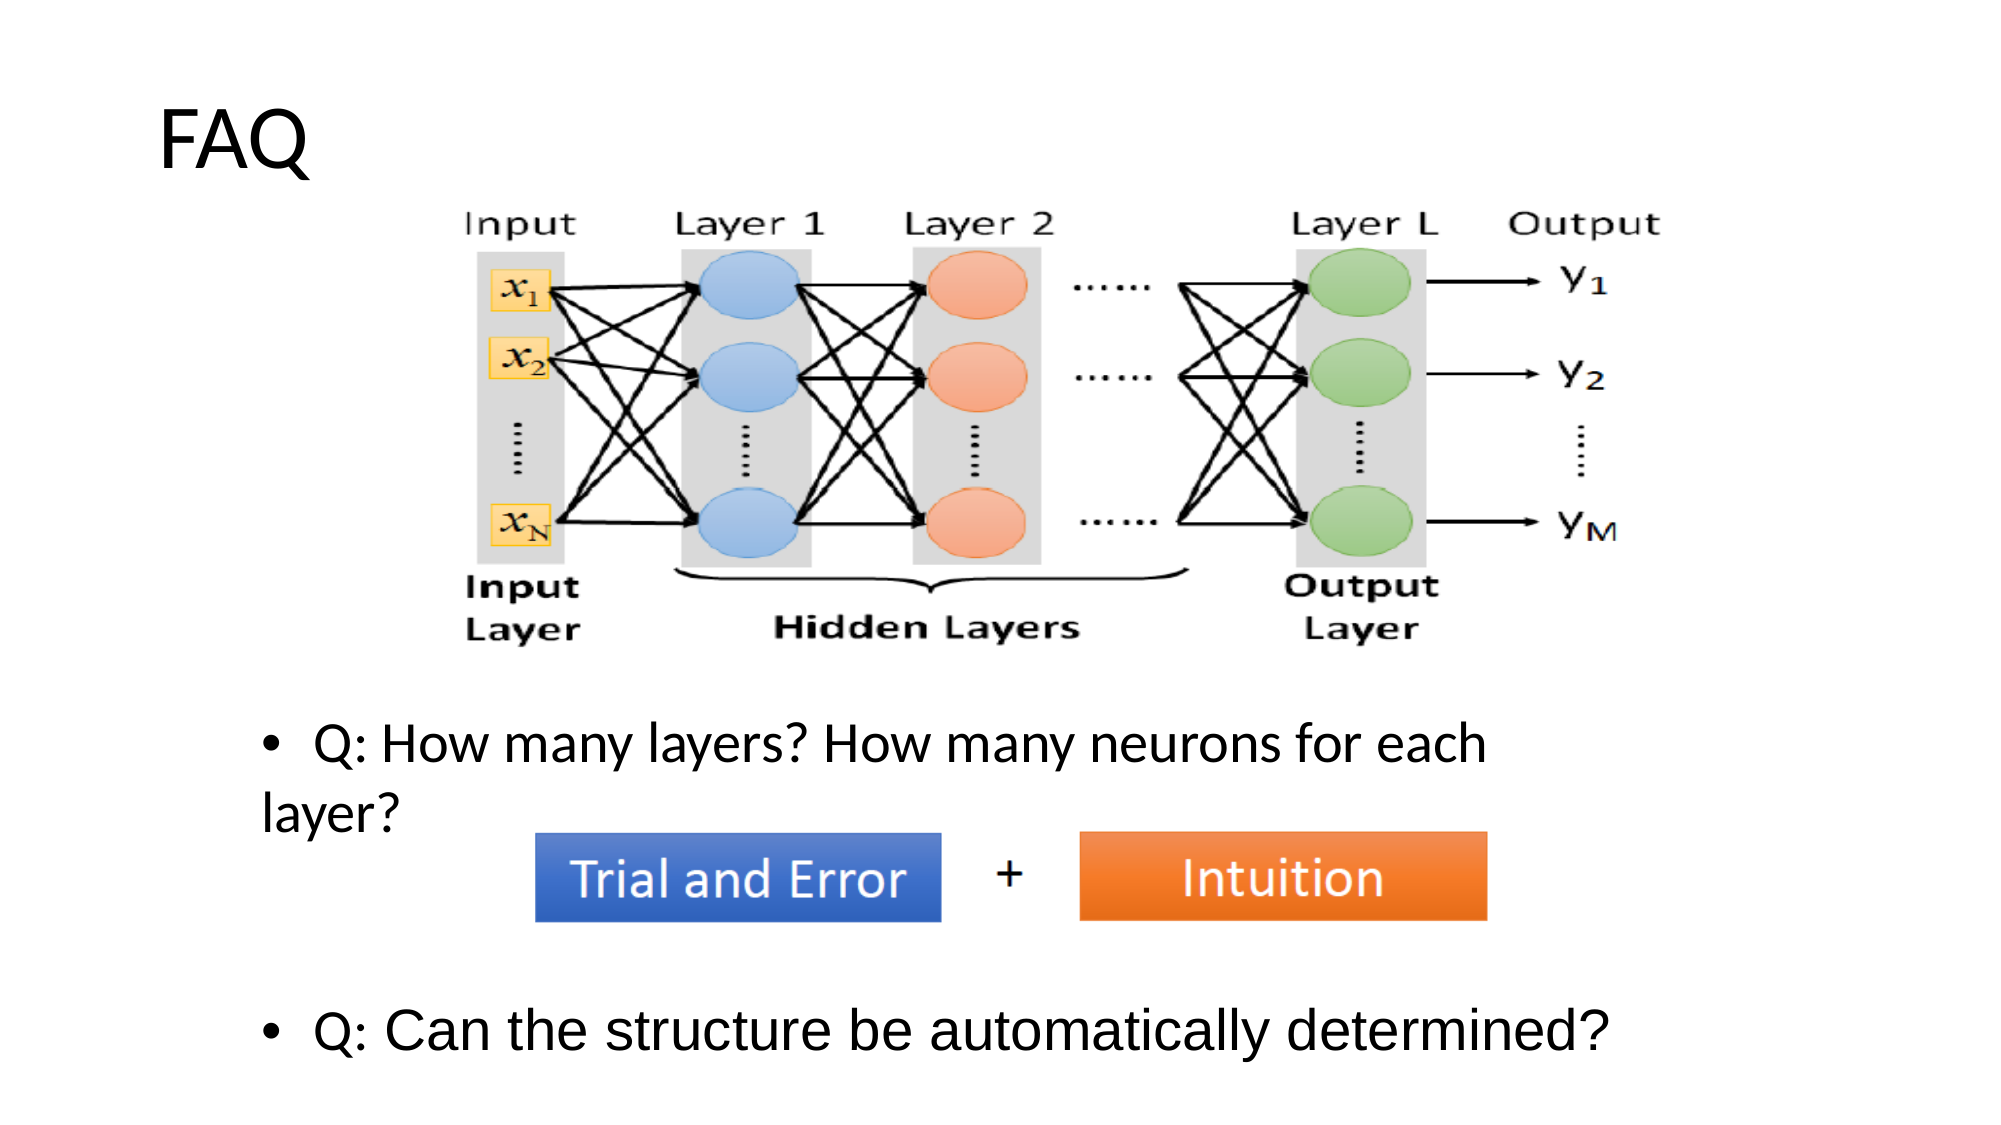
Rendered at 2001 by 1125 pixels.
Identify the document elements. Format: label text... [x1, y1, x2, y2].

picture [508, 796, 1526, 972]
text_box FAQ [144, 69, 325, 195]
text_box • Q: Can the structure be automatically determined? [246, 954, 1758, 1070]
text_box • Q: How many layers? How many neurons for each layer? [246, 667, 1563, 922]
picture [427, 195, 1746, 667]
